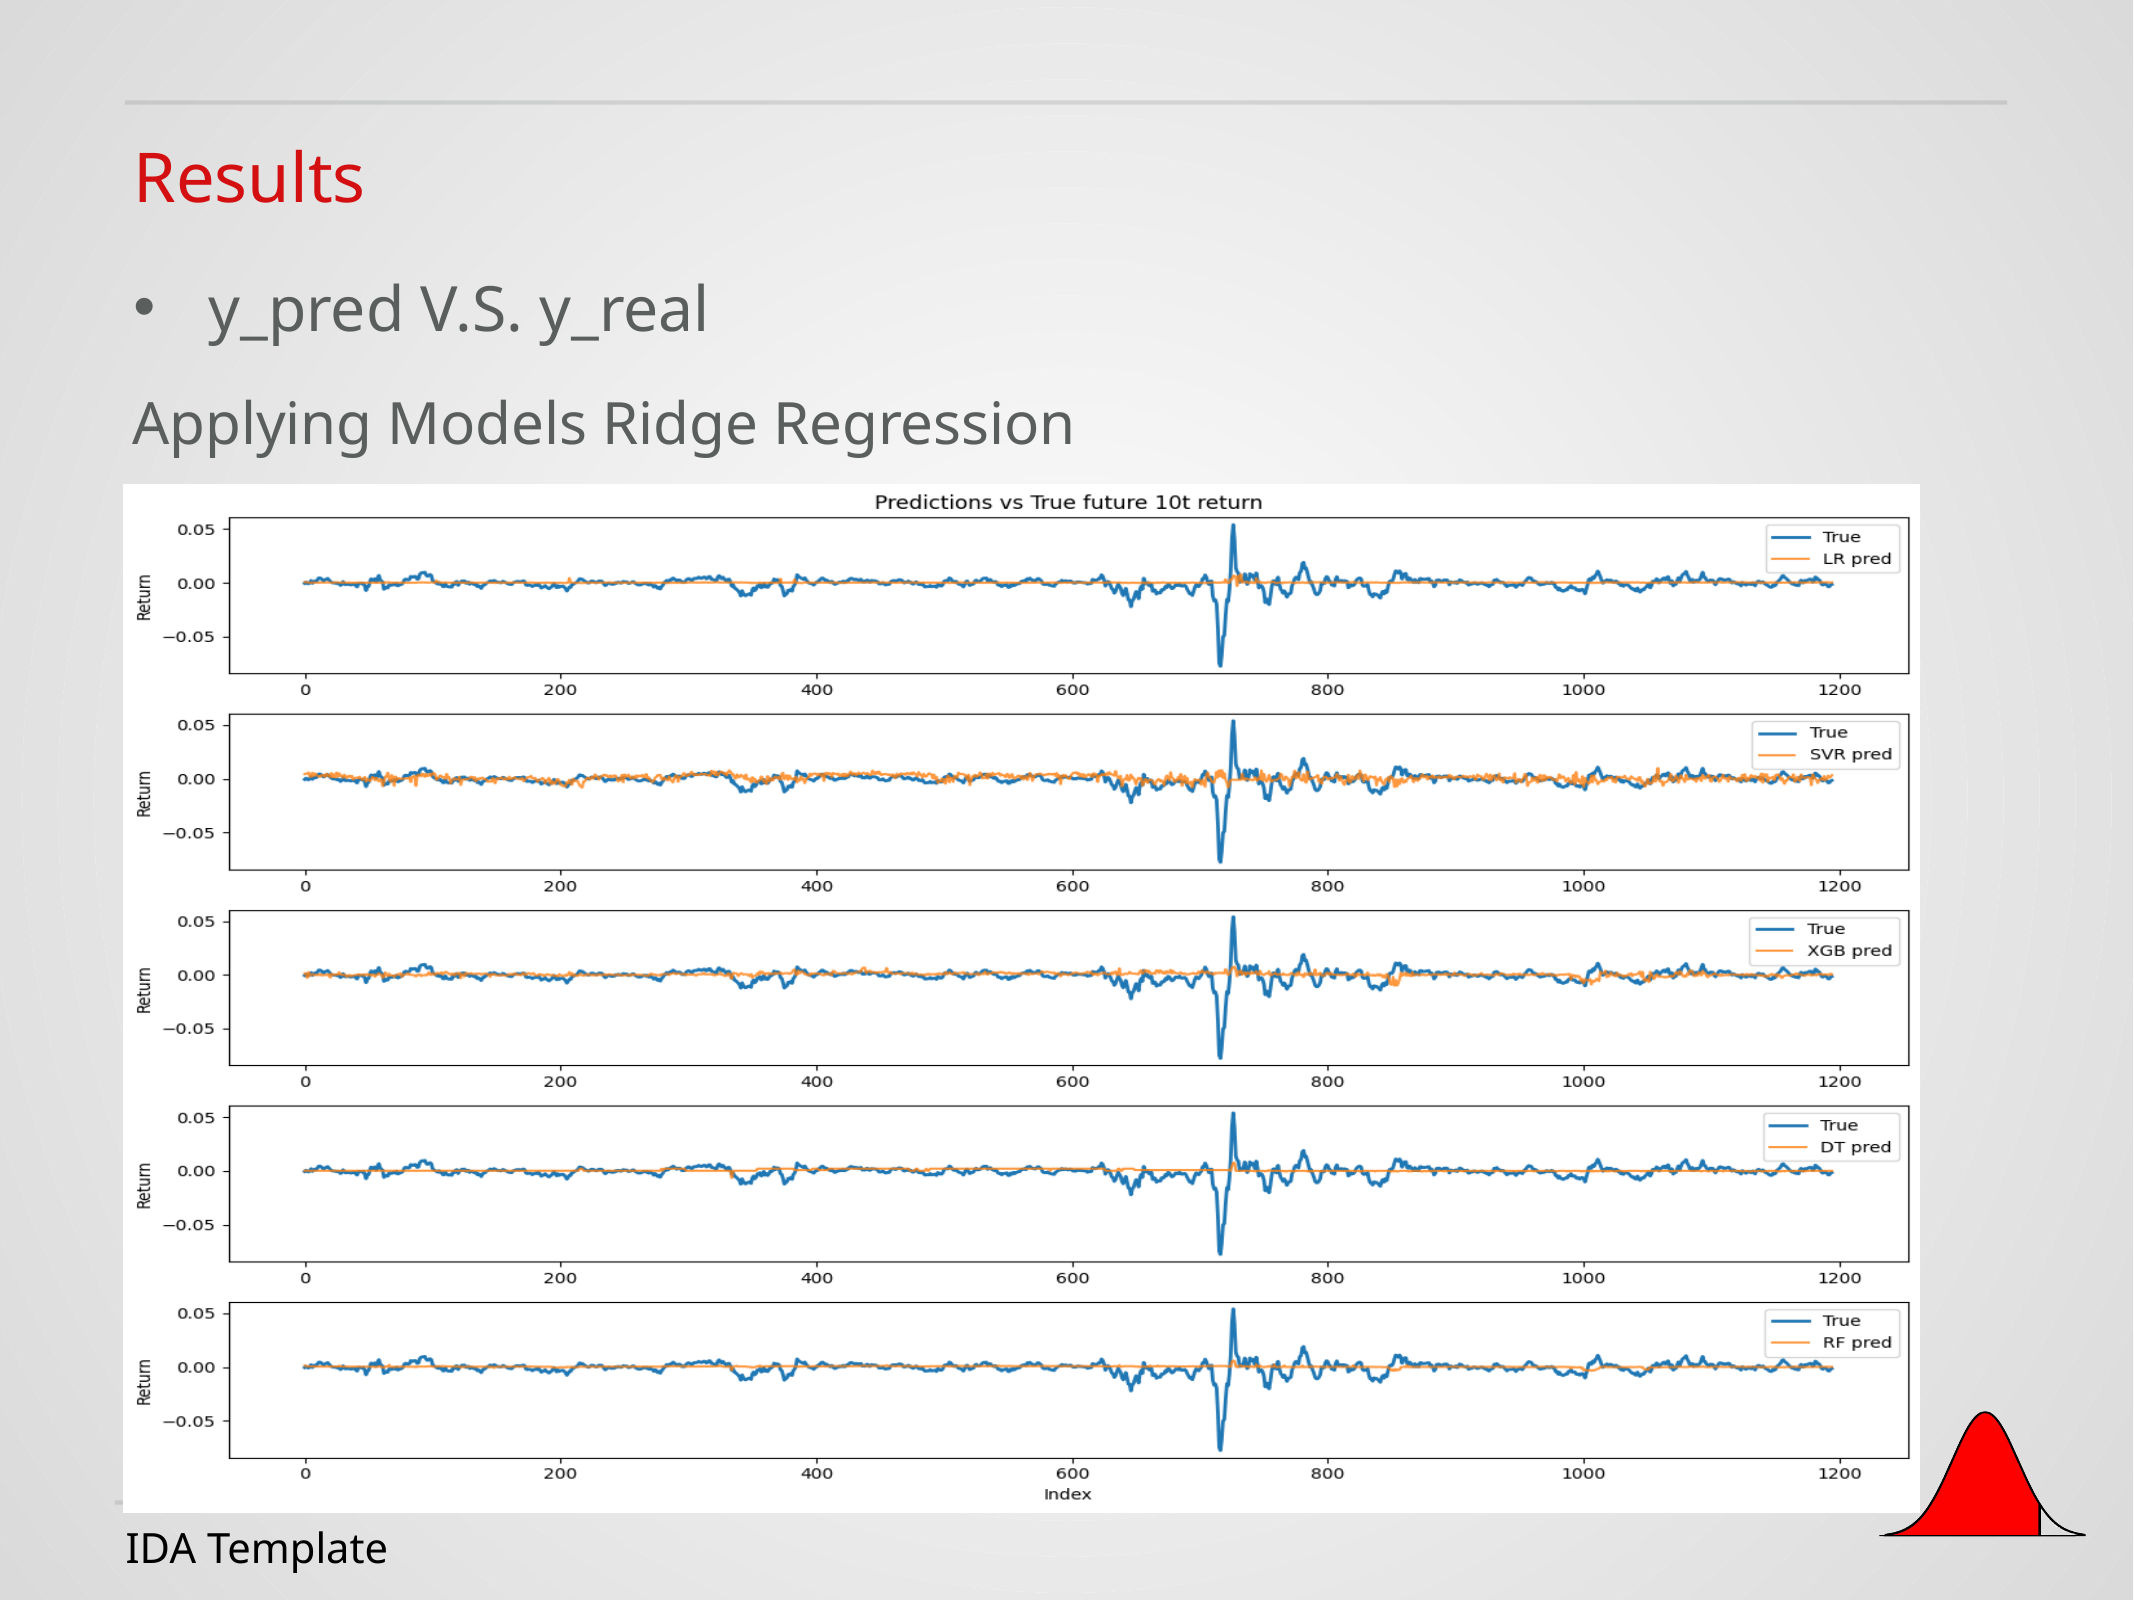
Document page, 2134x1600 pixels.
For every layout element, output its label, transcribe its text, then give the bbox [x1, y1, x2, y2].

picture [123, 484, 2086, 1537]
list IDA Template [116, 1512, 1017, 1581]
text_box y_pred V.S. y_real [125, 252, 2007, 353]
list Results [124, 124, 2007, 226]
text_box Applying Models Ridge Regression [123, 378, 1169, 479]
text_box [39, 380, 2091, 1511]
